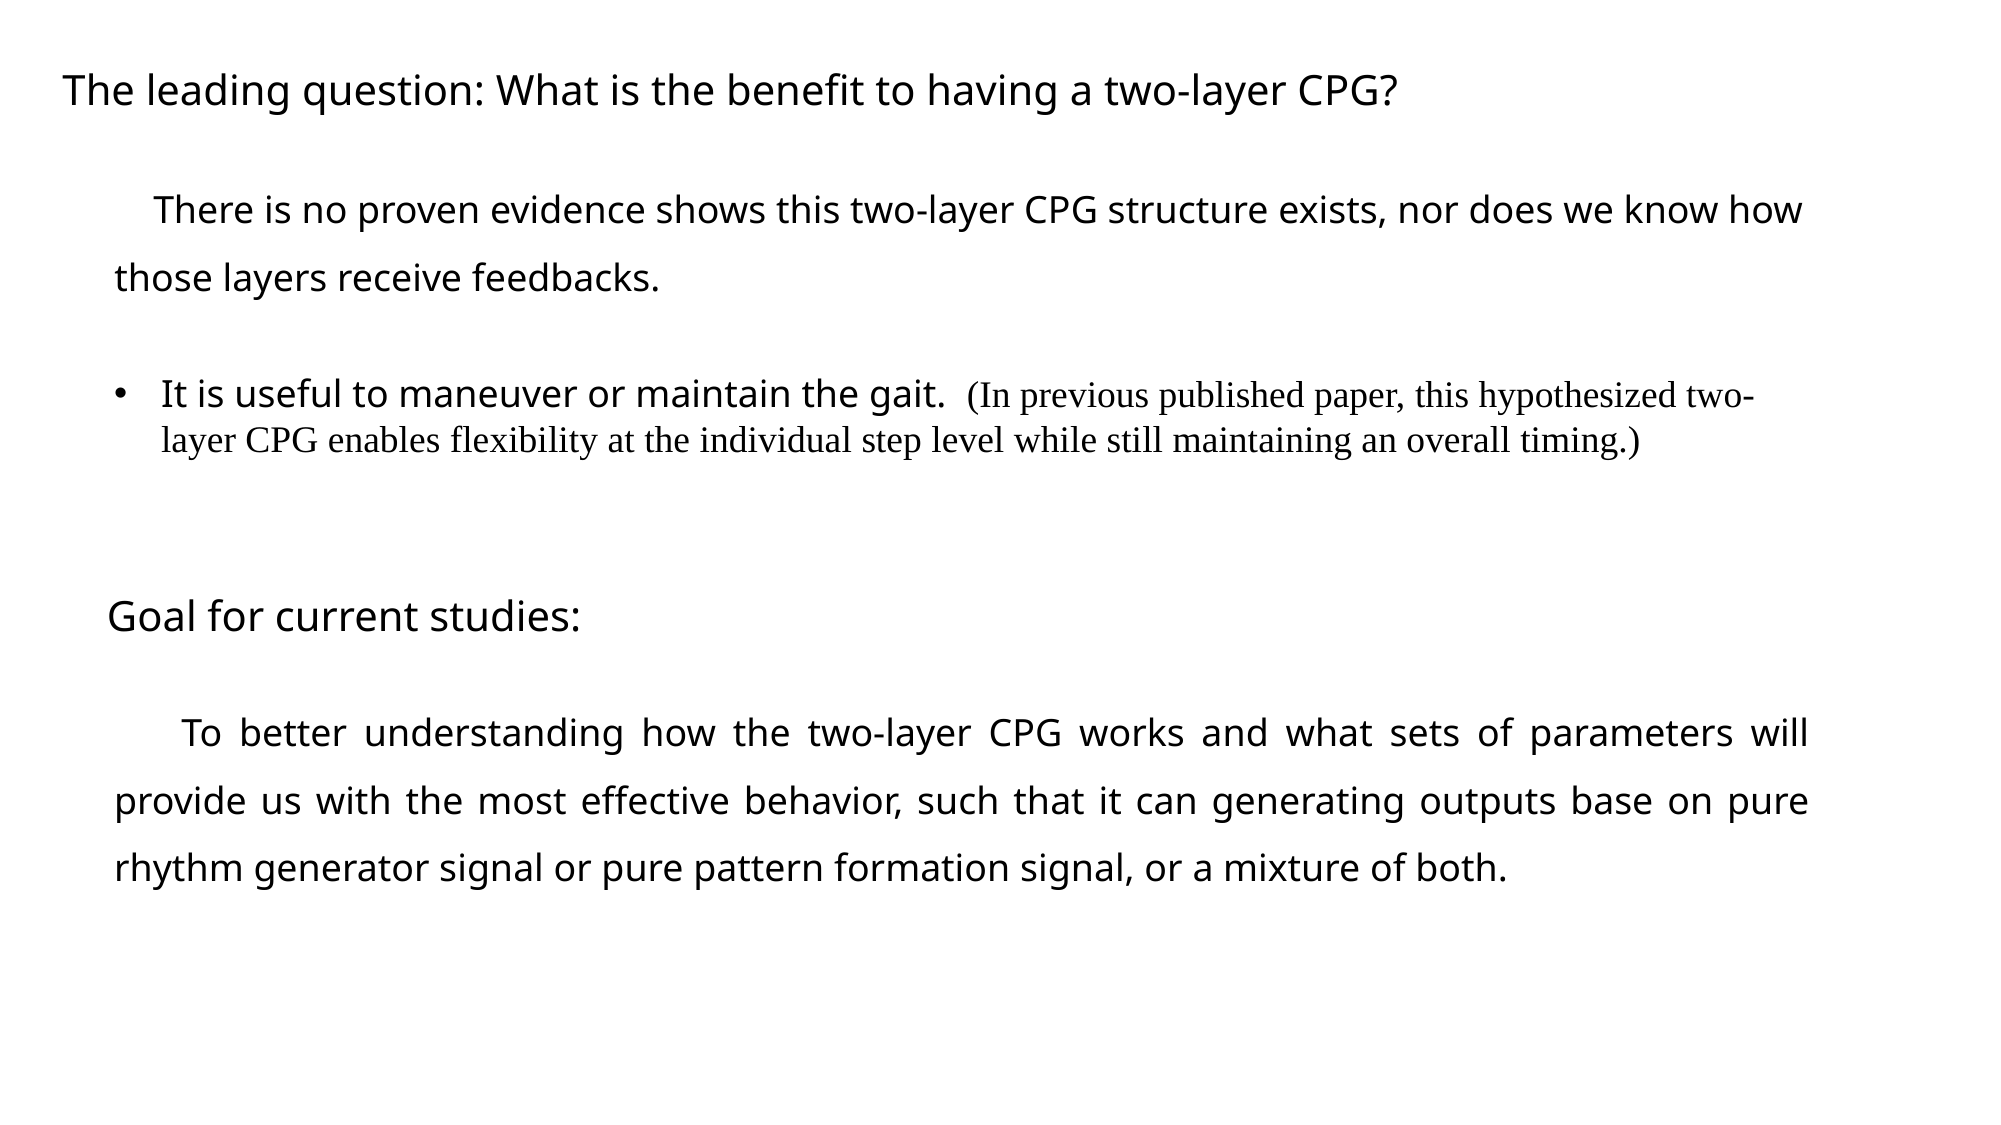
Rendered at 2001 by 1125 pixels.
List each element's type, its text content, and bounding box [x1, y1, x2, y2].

text_box The leading question: What is the benefit to having a two-layer CPG? [47, 56, 1413, 122]
text_box There is no proven evidence shows this two-layer CPG structure exists, nor does we know how those layers receive feedbacks. [99, 156, 1836, 307]
text_box It is useful to maneuver or maintain the gait. (In previous published paper, this hypothesized two-layer CPG enables flexibility at the individual step level while still maintaining an overall timing.) [99, 362, 1826, 468]
text_box Goal for current studies: [92, 582, 597, 648]
text_box To better understanding how the two-layer CPG works and what sets of parameters will provide us with the most effective behavior, such that it can generating outputs base on pure rhythm generator signal or pure pattern formation signal, or a mixture of both. [99, 679, 1826, 897]
